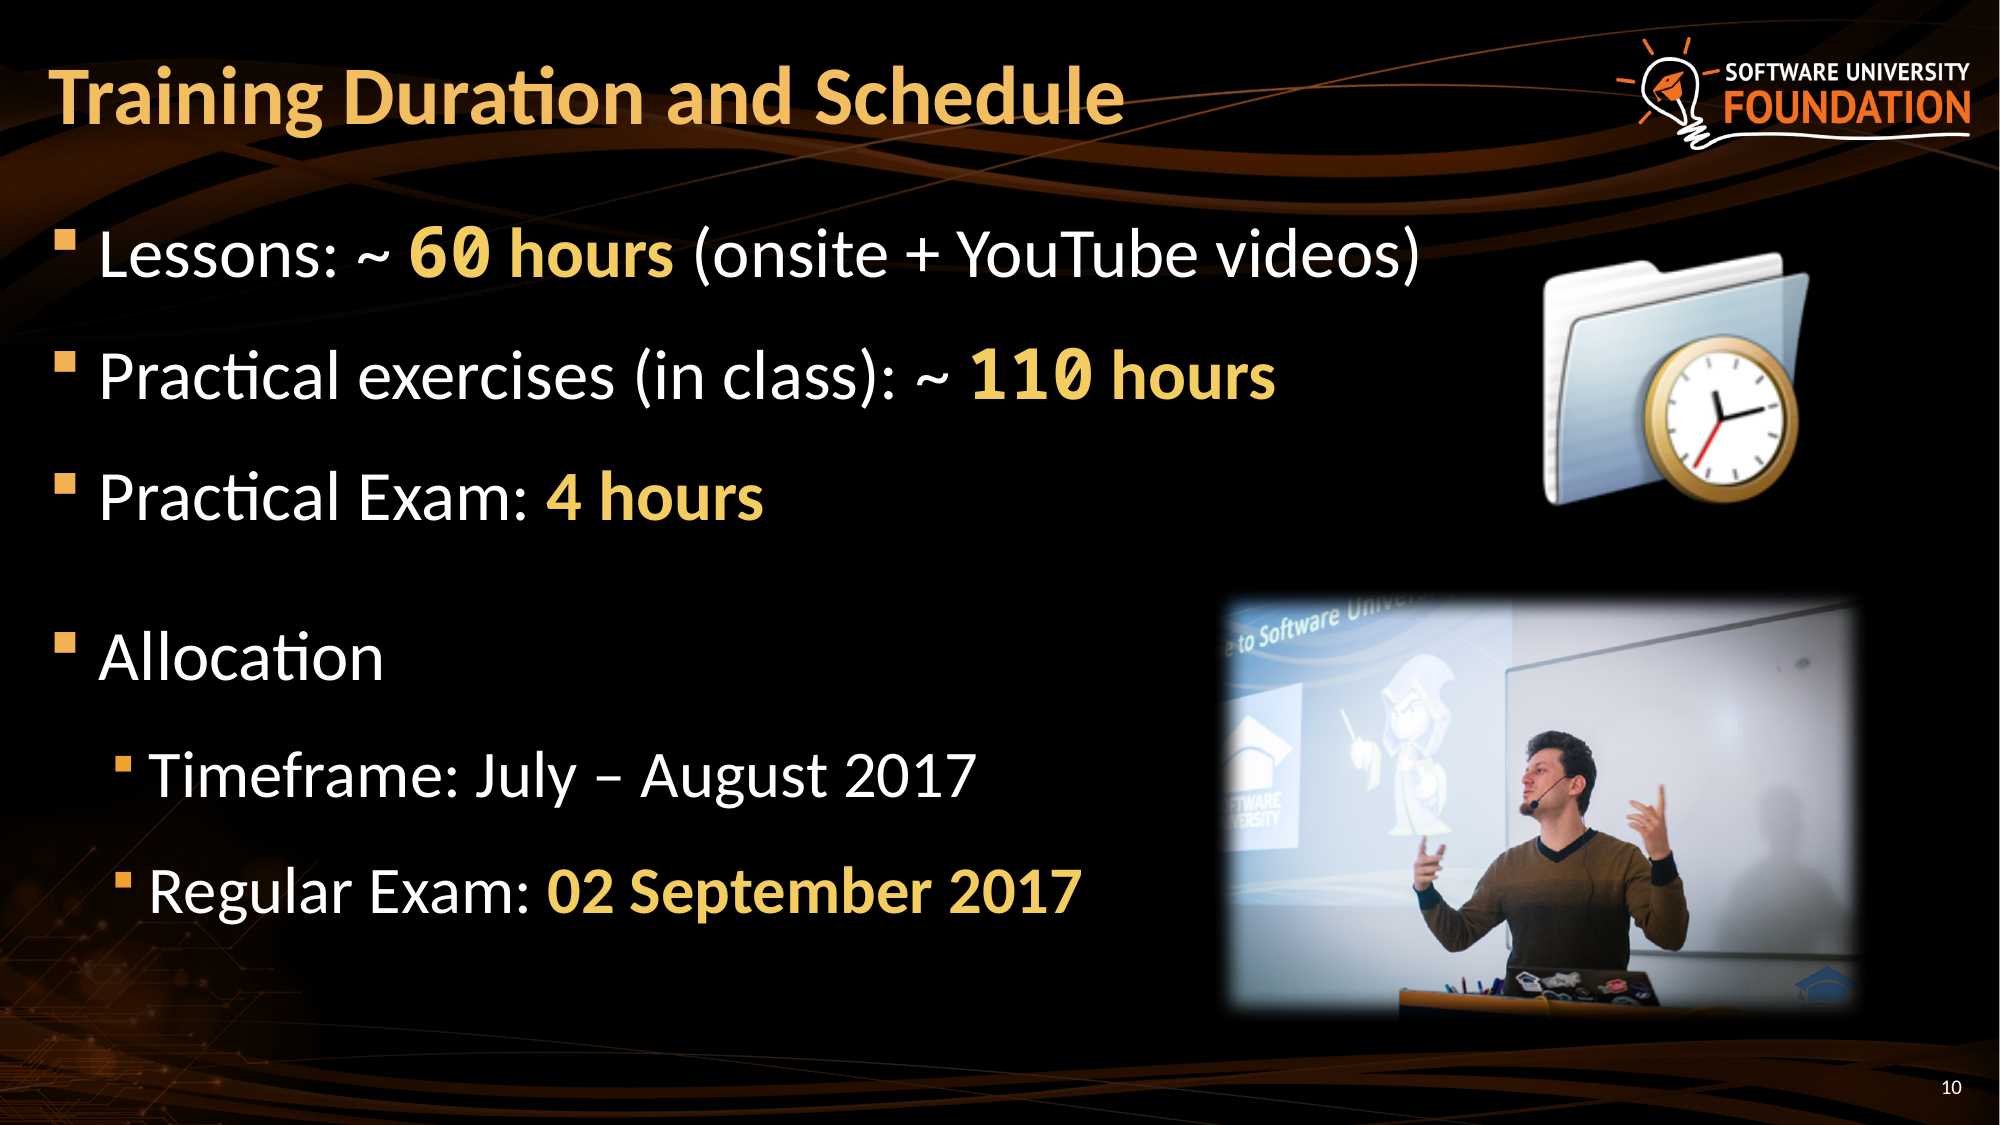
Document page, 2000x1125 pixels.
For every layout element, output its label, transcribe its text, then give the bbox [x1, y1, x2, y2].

picture [0, 0, 2000, 1125]
title Training Duration and Schedule [30, 6, 1602, 189]
list Lessons: ~ 60 hours (onsite + YouTube videos) Practical exercises (in class): ~ 110 hours Practical Exam: 4 hours Allocation Timeframe: July – August 2017 Regular Exam: 02 September 2017 [31, 188, 1968, 1103]
